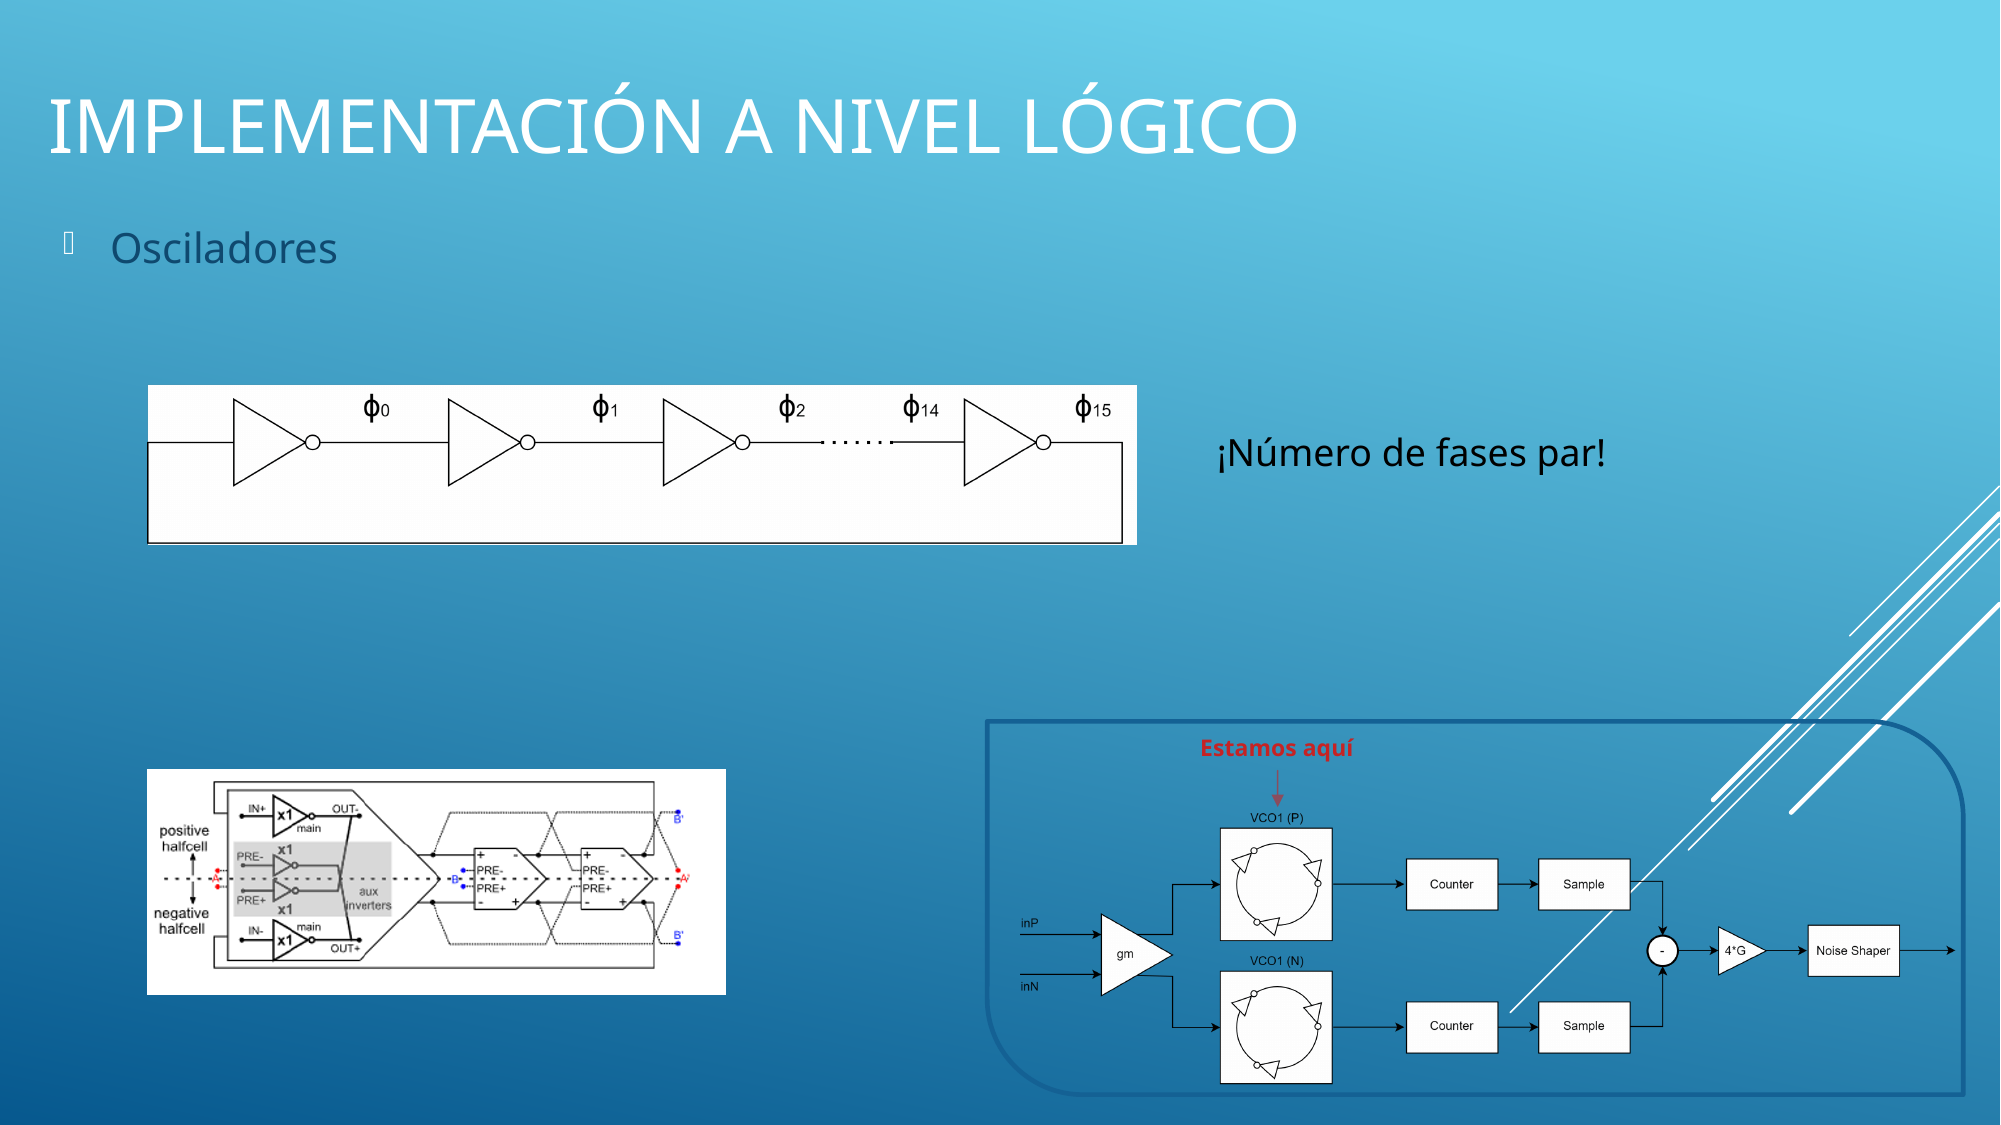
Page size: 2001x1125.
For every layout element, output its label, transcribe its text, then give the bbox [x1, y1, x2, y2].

title Implementación a nivel lógico [33, 0, 1834, 248]
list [999, 802, 1964, 1086]
text_box ¡Número de fases par! [1202, 421, 1622, 482]
text_box [985, 720, 1964, 1048]
text_box [1039, 806, 1965, 1096]
picture [147, 768, 726, 995]
picture [147, 383, 1137, 545]
text_box Osciladores [48, 193, 1449, 302]
